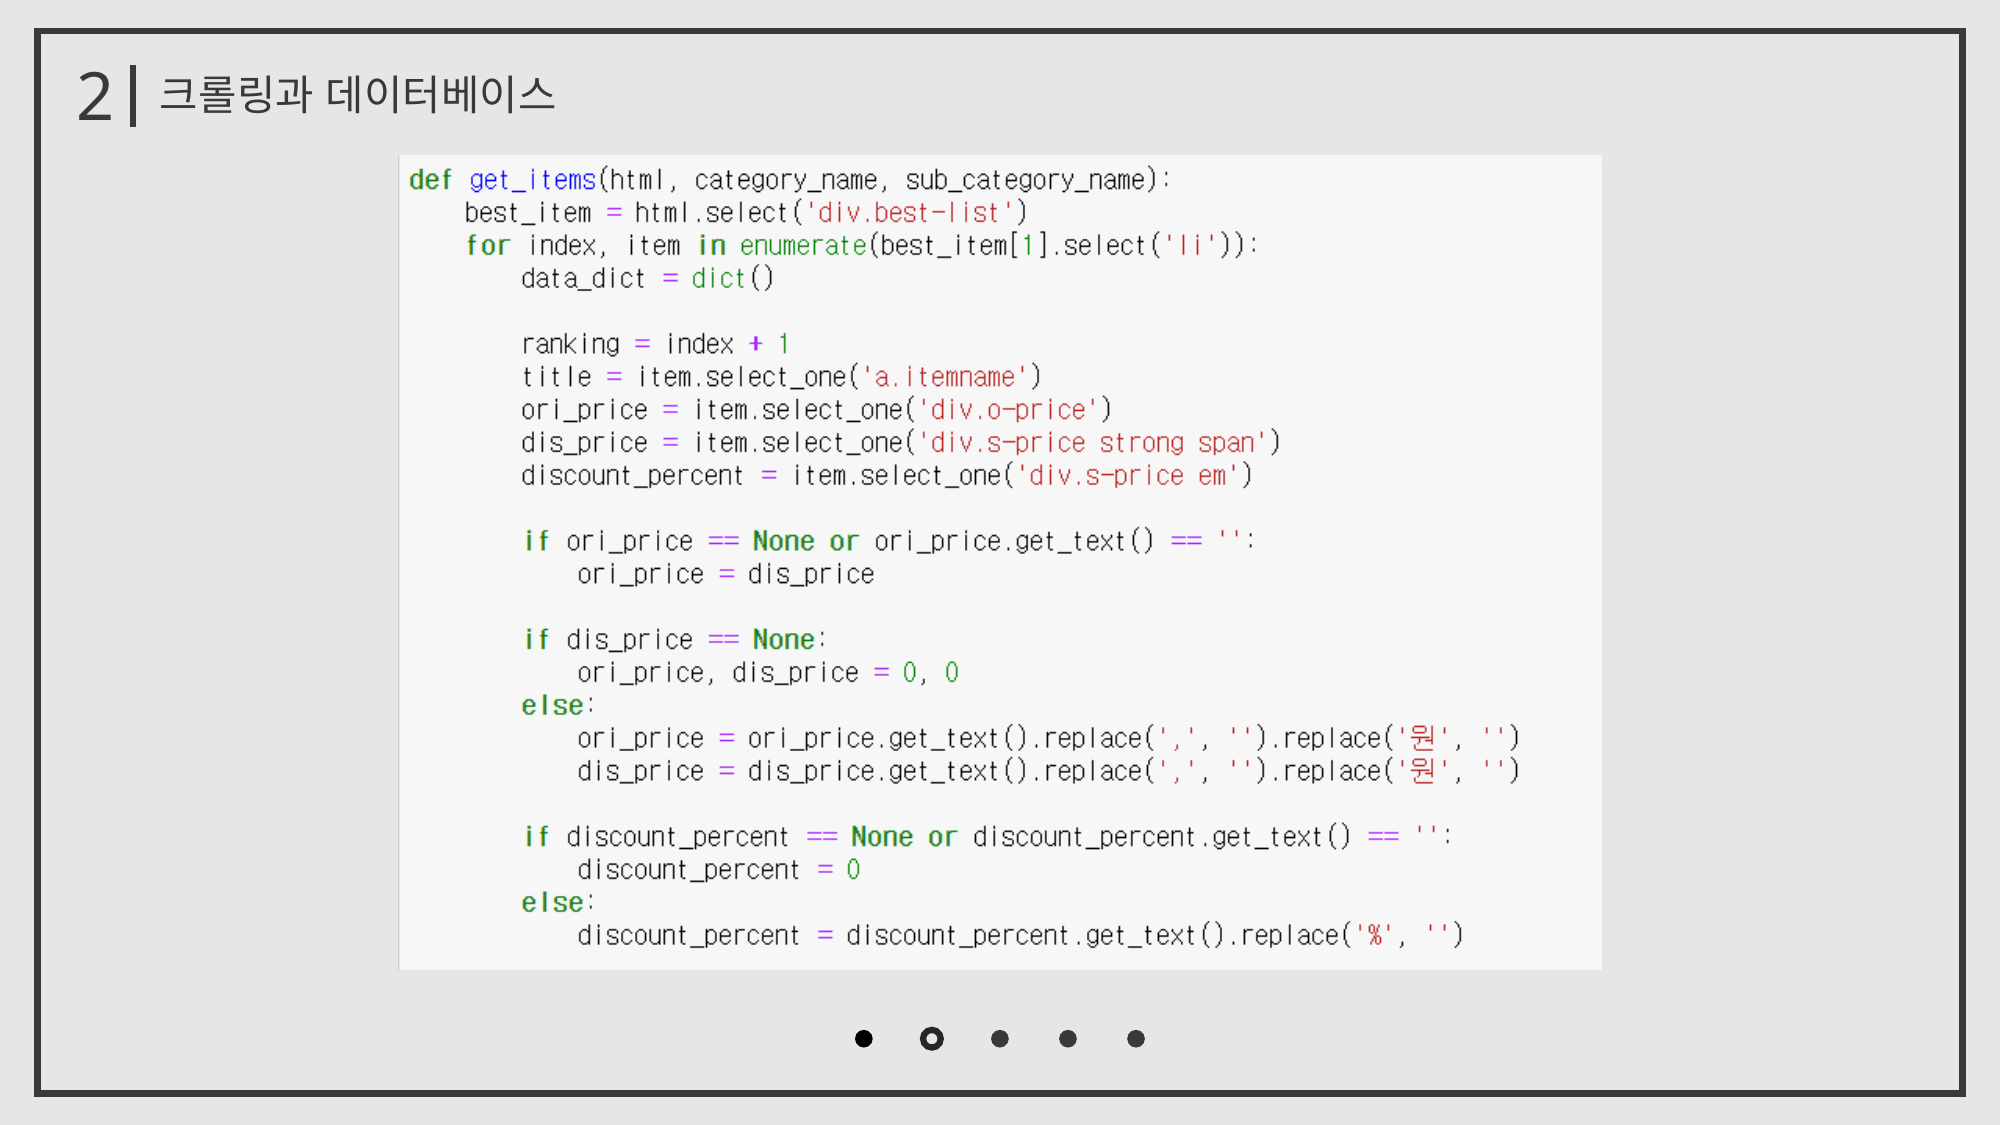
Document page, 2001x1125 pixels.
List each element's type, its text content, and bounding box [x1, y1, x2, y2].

text_box 크롤링과 데이터베이스 [145, 61, 859, 127]
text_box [855, 1029, 1145, 1048]
text_box [36, 30, 1964, 1095]
picture [398, 155, 1602, 970]
text_box 2 [61, 46, 146, 142]
